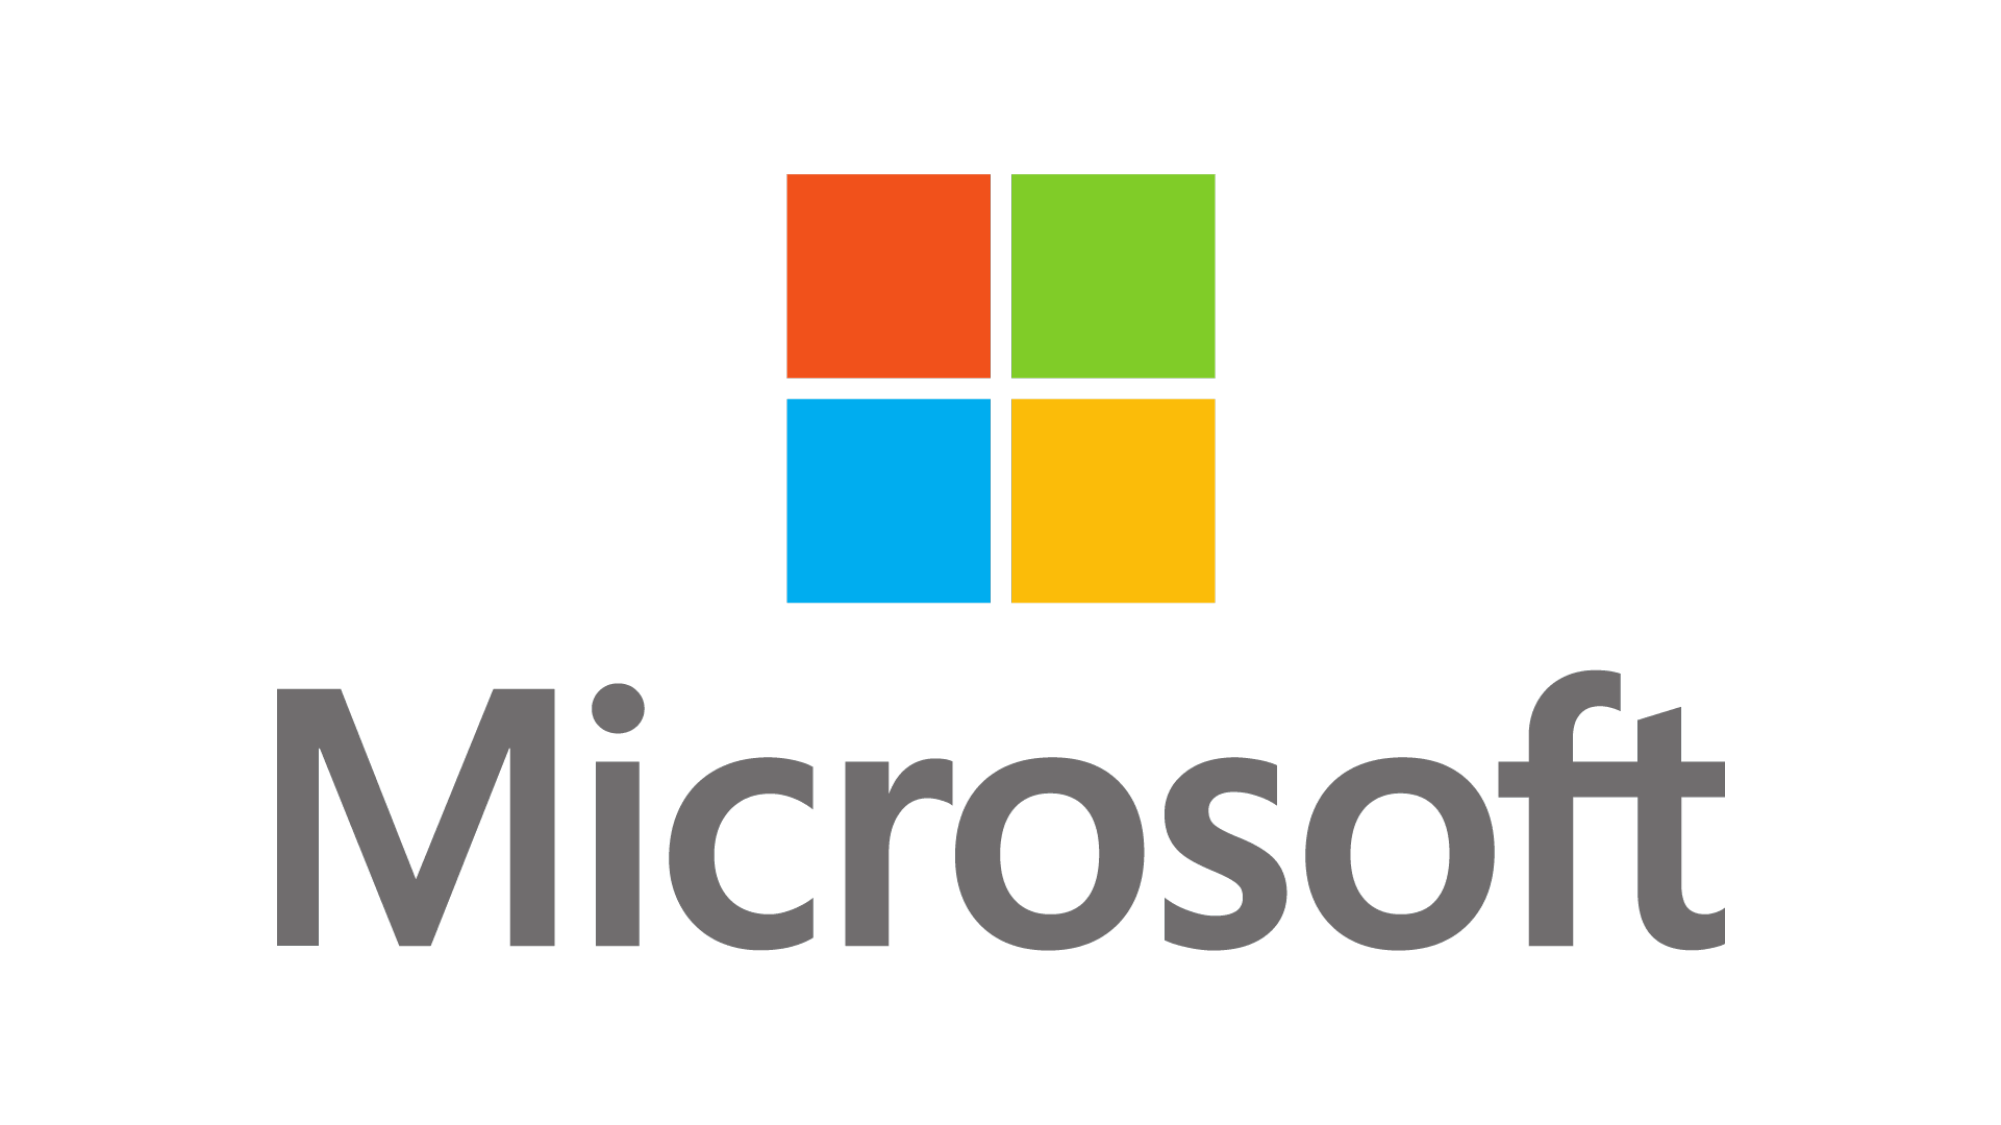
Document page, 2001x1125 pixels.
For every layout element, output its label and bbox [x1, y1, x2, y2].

picture [274, 173, 1725, 952]
